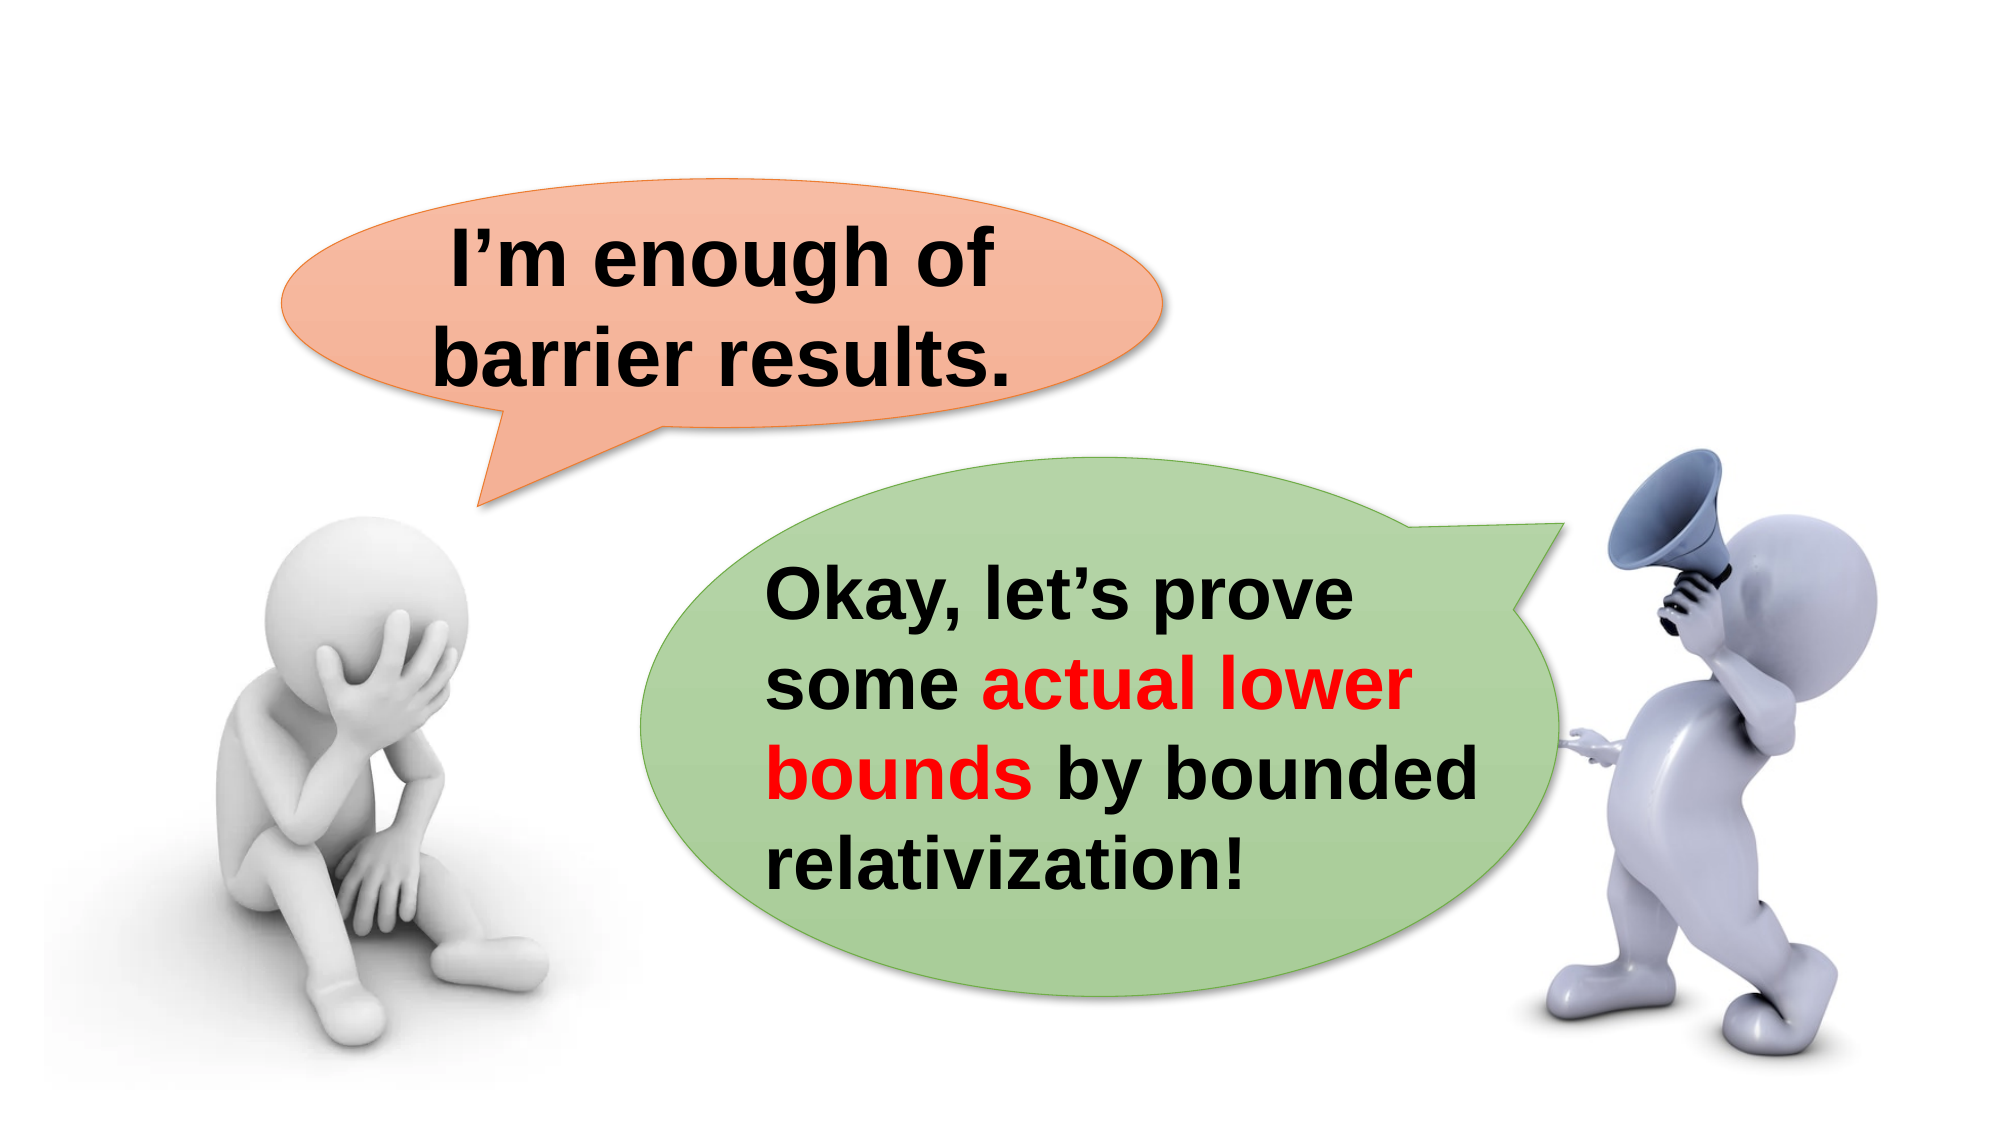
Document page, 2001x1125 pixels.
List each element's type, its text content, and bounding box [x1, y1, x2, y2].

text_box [640, 457, 1576, 997]
picture [1375, 427, 1966, 1125]
text_box I’m enough of barrier results. [280, 178, 1163, 474]
picture [43, 474, 659, 1090]
